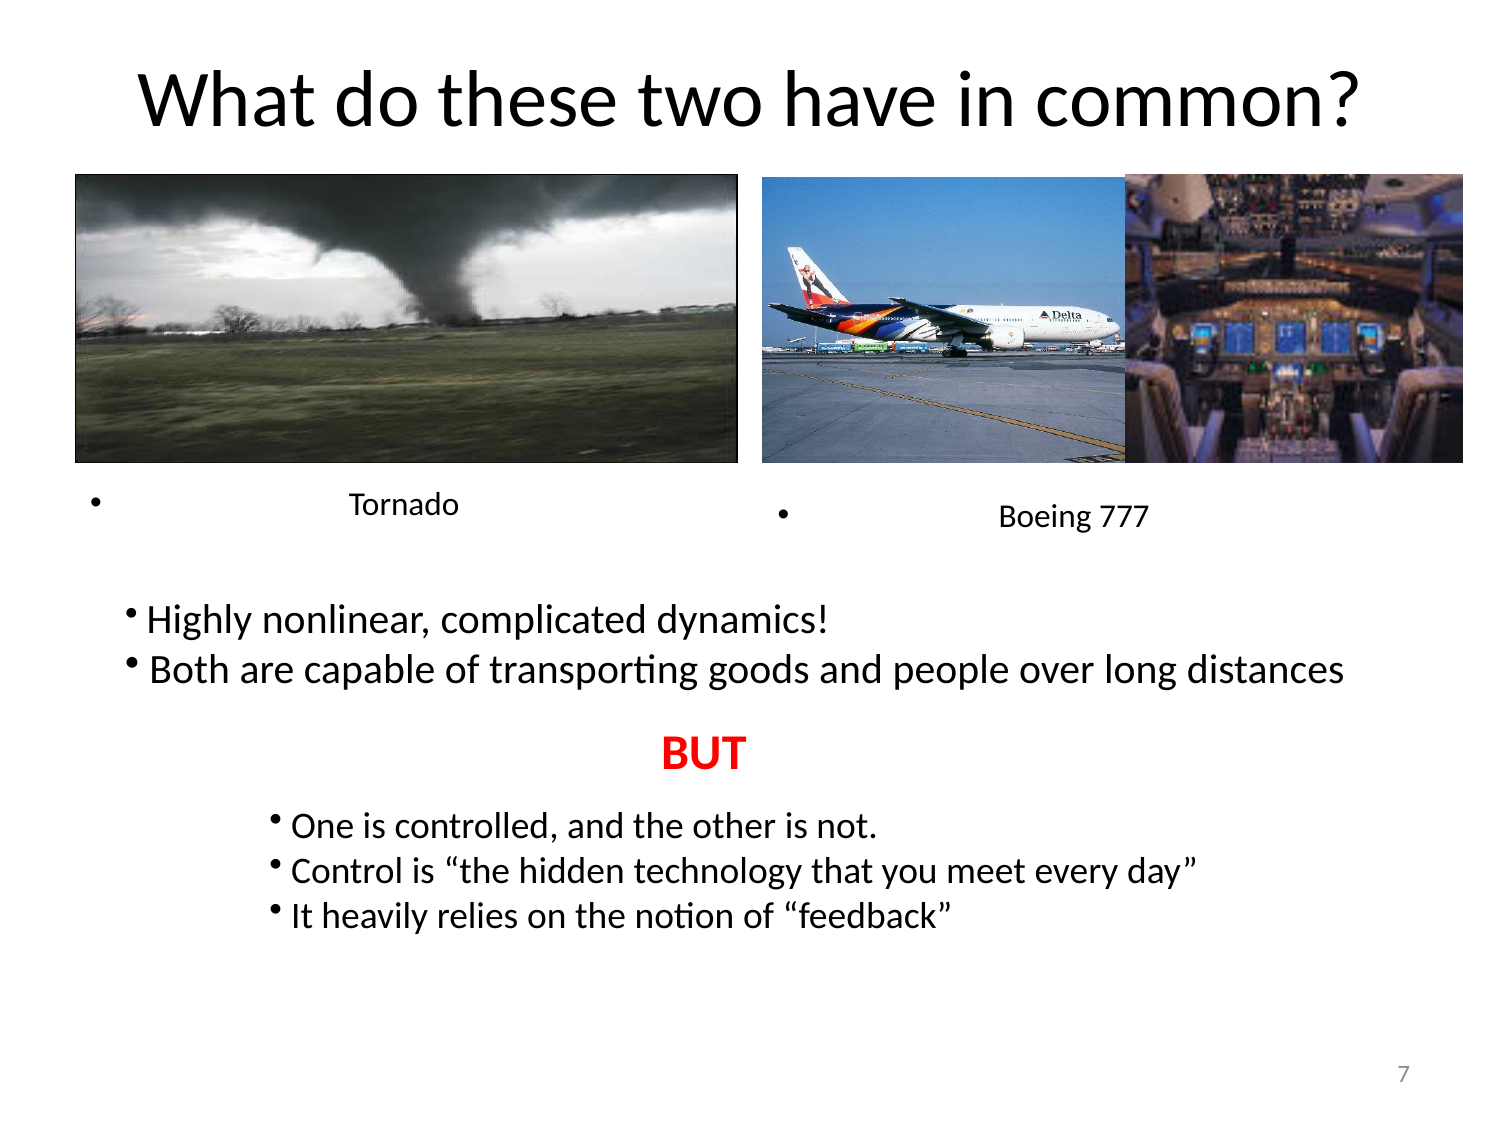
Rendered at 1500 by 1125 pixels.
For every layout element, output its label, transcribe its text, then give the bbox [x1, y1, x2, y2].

text_box One is controlled, and the other is not. Control is “the hidden technology that you meet every day” It heavily relies on the notion of “feedback” [254, 793, 1213, 944]
list Tornado [75, 469, 738, 938]
picture [762, 174, 1463, 463]
picture [74, 174, 738, 463]
slide_number 7 [1074, 1042, 1425, 1103]
list Boeing 777 [762, 470, 1425, 950]
text_box BUT [646, 712, 762, 788]
text_box Highly nonlinear, complicated dynamics! Both are capable of transporting goods and people over long distances [110, 584, 1359, 700]
title What do these two have in common? [75, 0, 1425, 188]
